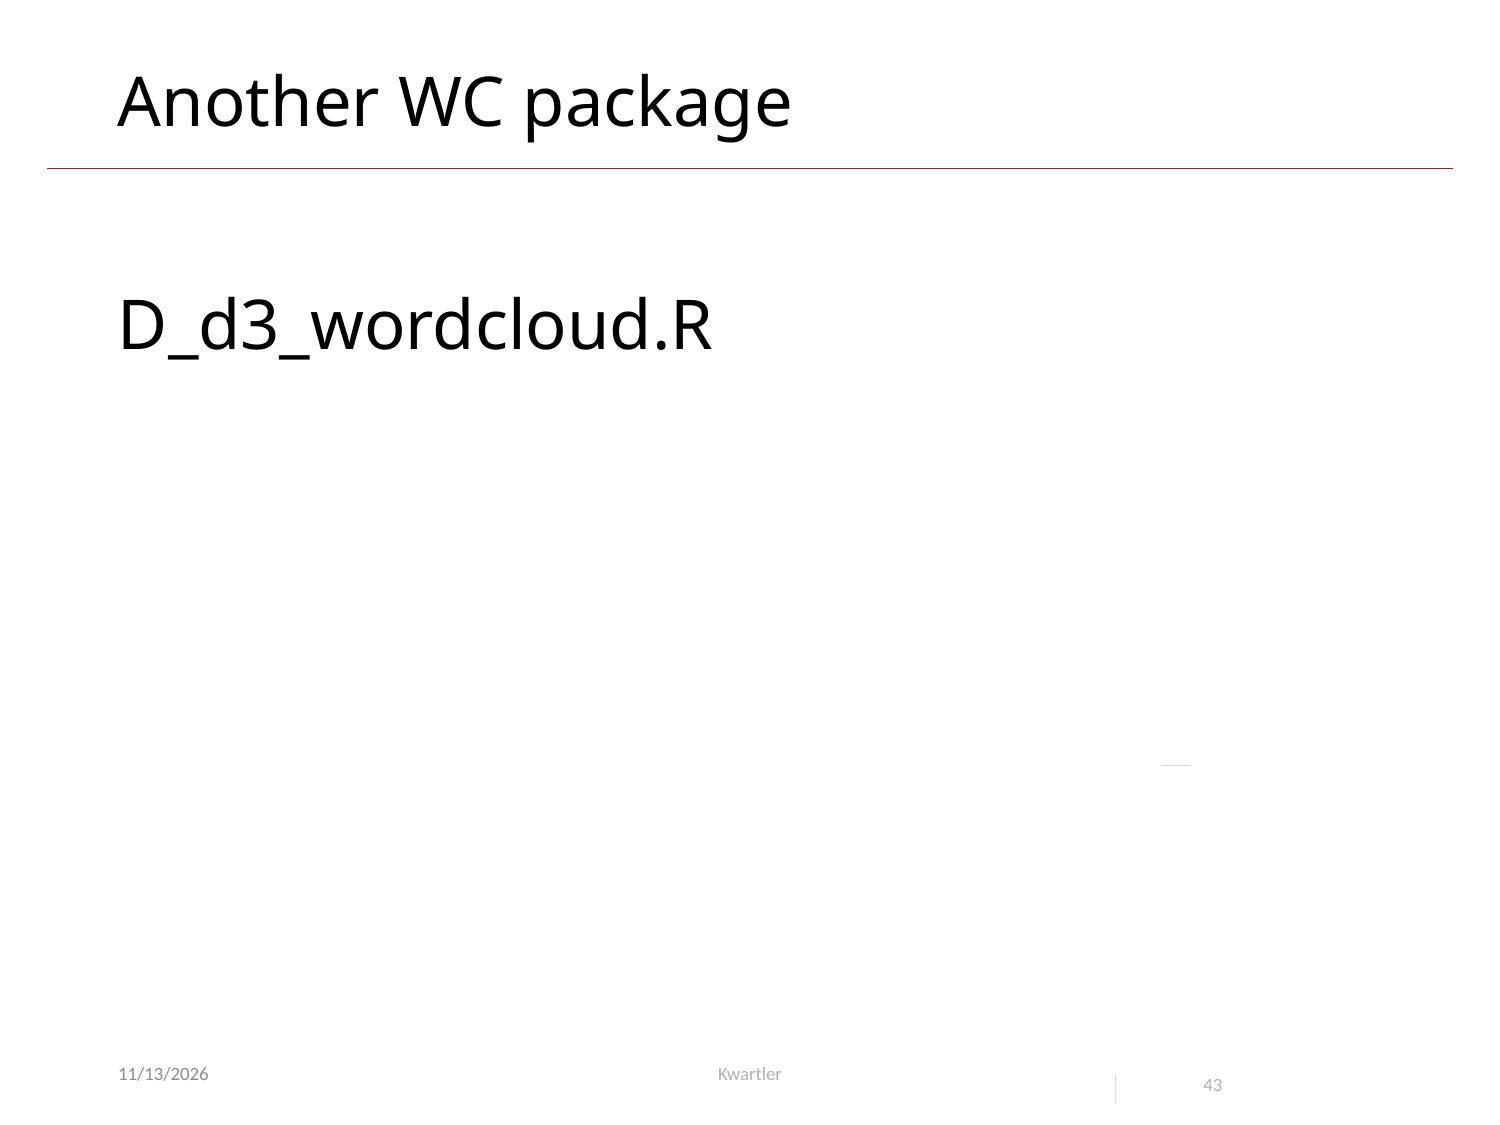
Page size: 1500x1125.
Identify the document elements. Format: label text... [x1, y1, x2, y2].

footer Kwartler [496, 1042, 1004, 1103]
slide_number 43 [1188, 1042, 1330, 1103]
text_box D_d3_wordcloud.R [103, 282, 1420, 595]
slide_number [103, 1042, 441, 1103]
title Another WC package [103, 59, 1397, 157]
